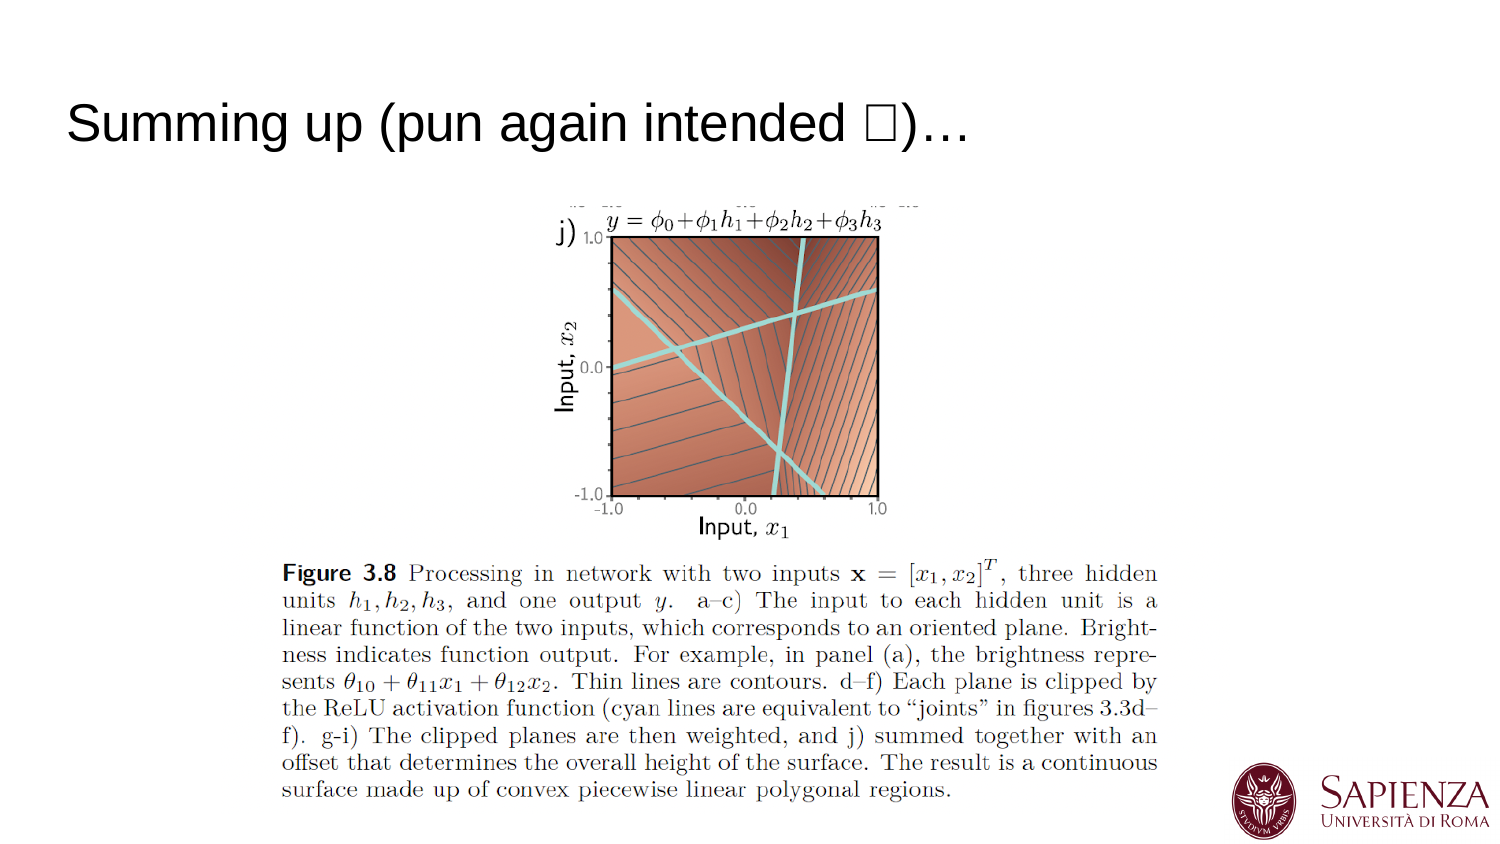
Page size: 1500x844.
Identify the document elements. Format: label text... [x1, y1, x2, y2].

text_box Summing up (pun again intended 👀)… [51, 72, 1449, 167]
picture [1224, 757, 1500, 844]
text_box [95, 178, 1405, 815]
